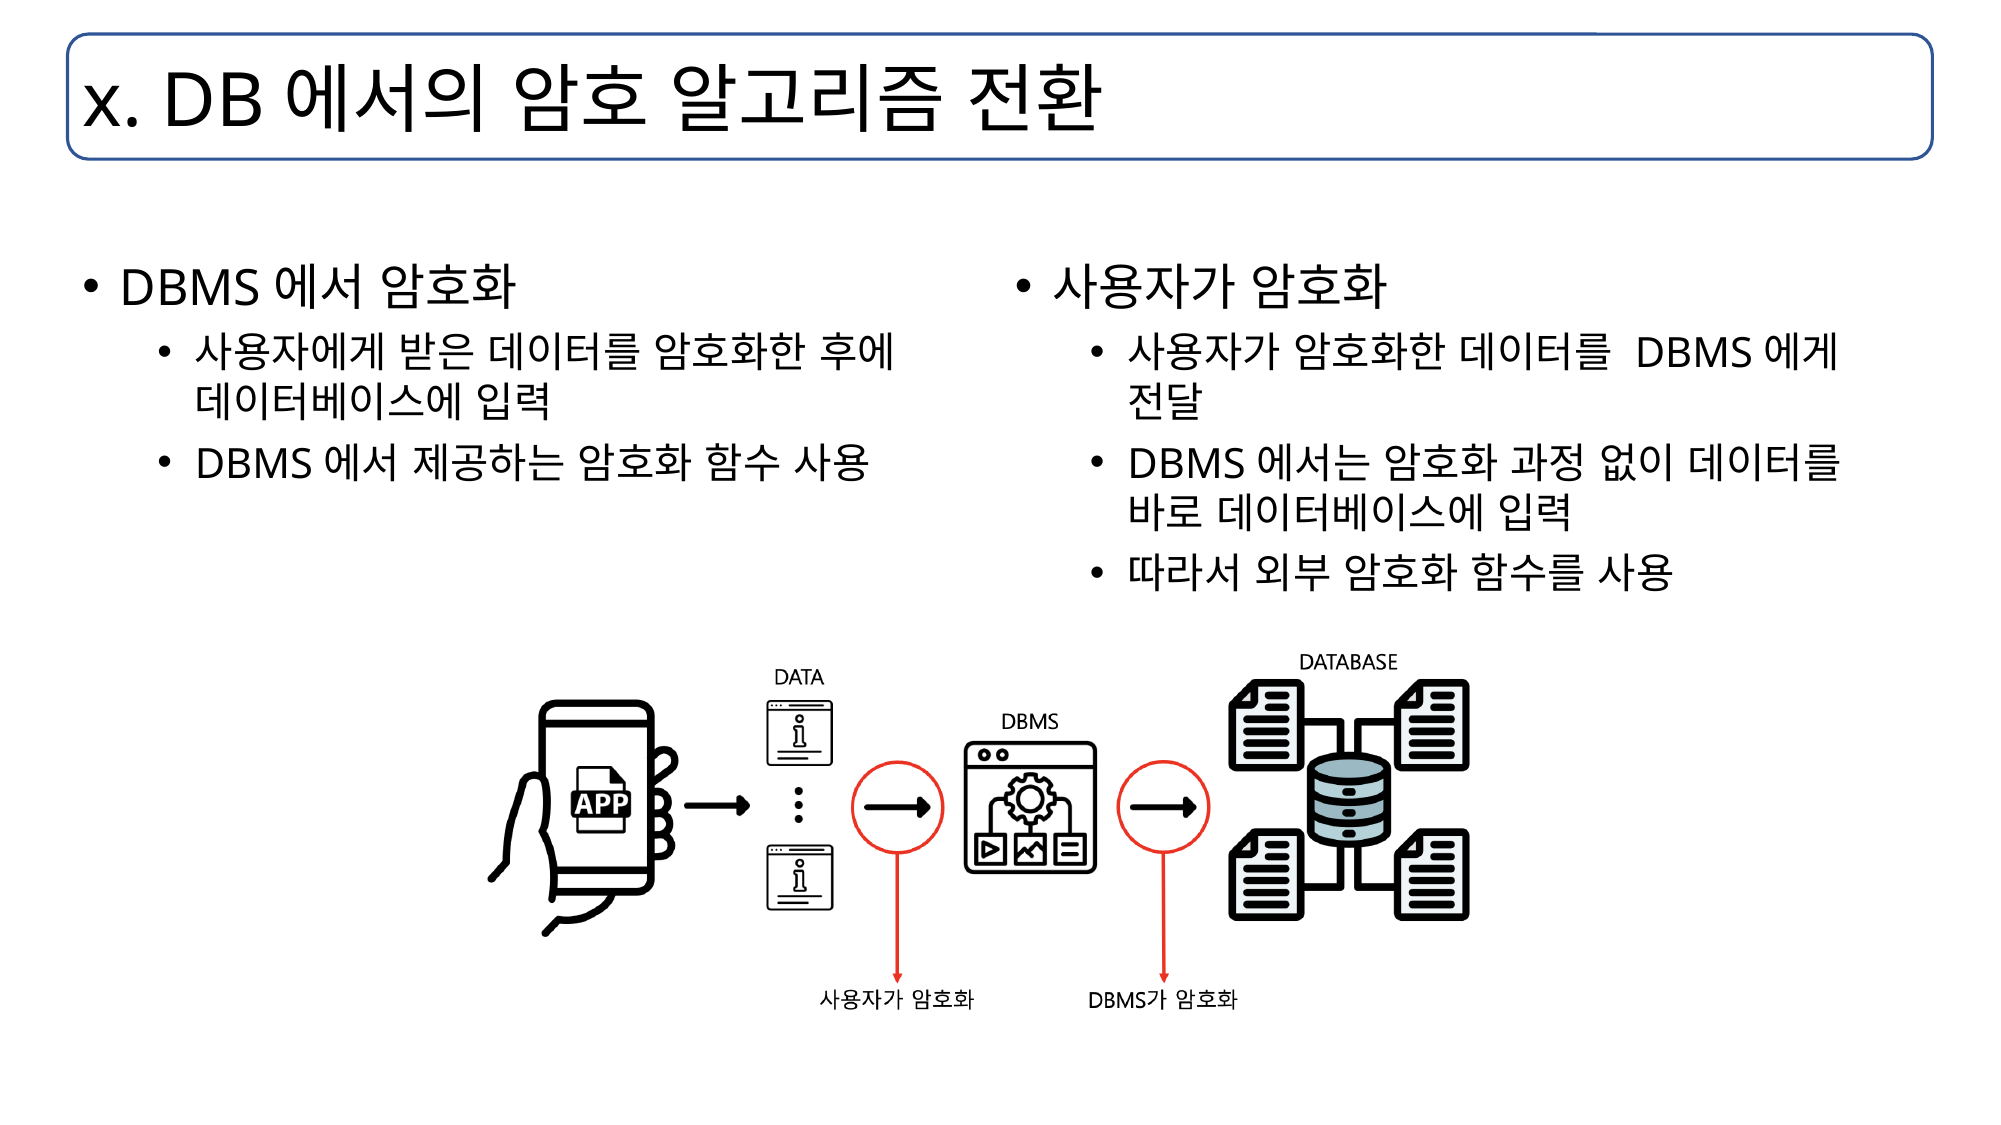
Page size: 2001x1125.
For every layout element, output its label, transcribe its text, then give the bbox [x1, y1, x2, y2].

text_box 사용자가 암호화 사용자가 암호화한 데이터를 DBMS에게 전달 DBMS에서는 암호화 과정 없이 데이터를 바로 데이터베이스에 입력 따라서 외부 암호화 함수를 사용 [999, 247, 1933, 888]
picture [462, 590, 1538, 1043]
text_box DBMS에서 암호화 사용자에게 받은 데이터를 암호화한 후에 데이터베이스에 입력 DBMS에서 제공하는 암호화 함수 사용 [67, 247, 999, 888]
title x. DB에서의 암호 알고리즘 전환 [67, 34, 1933, 160]
